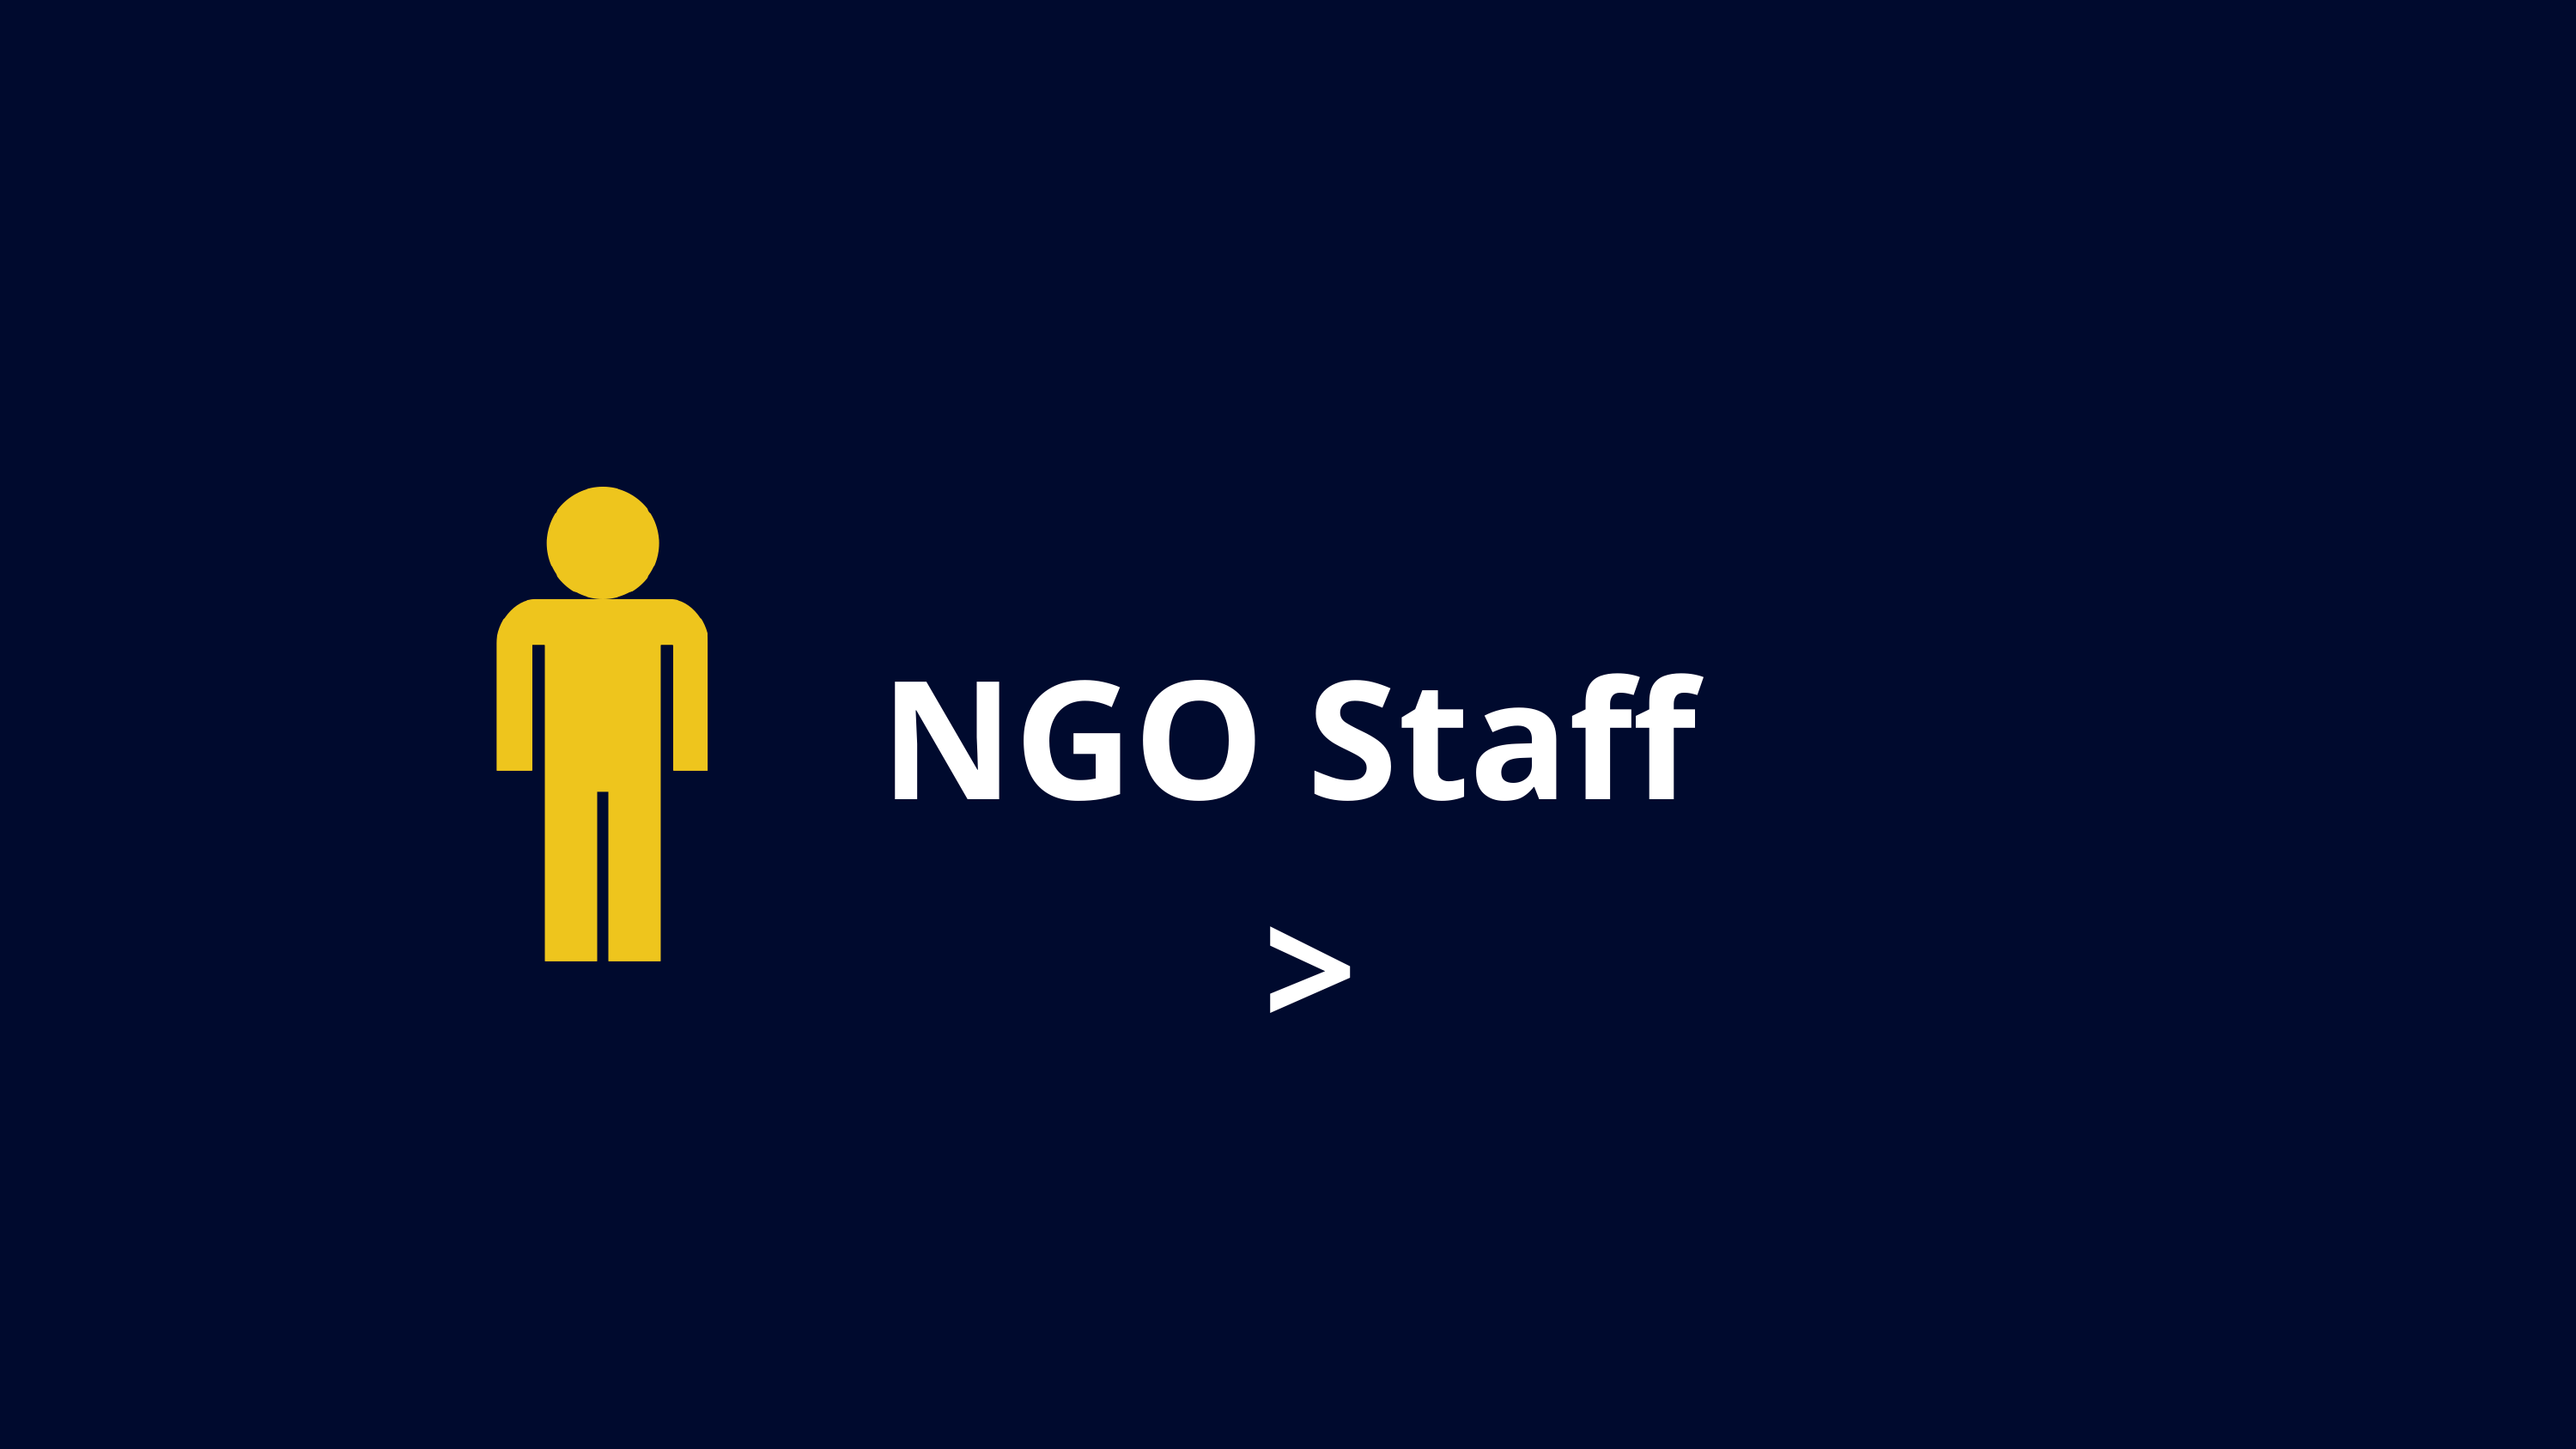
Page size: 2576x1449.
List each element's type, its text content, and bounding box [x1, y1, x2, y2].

text_box [496, 487, 708, 961]
text_box NGO Staff > [822, 602, 1798, 1063]
